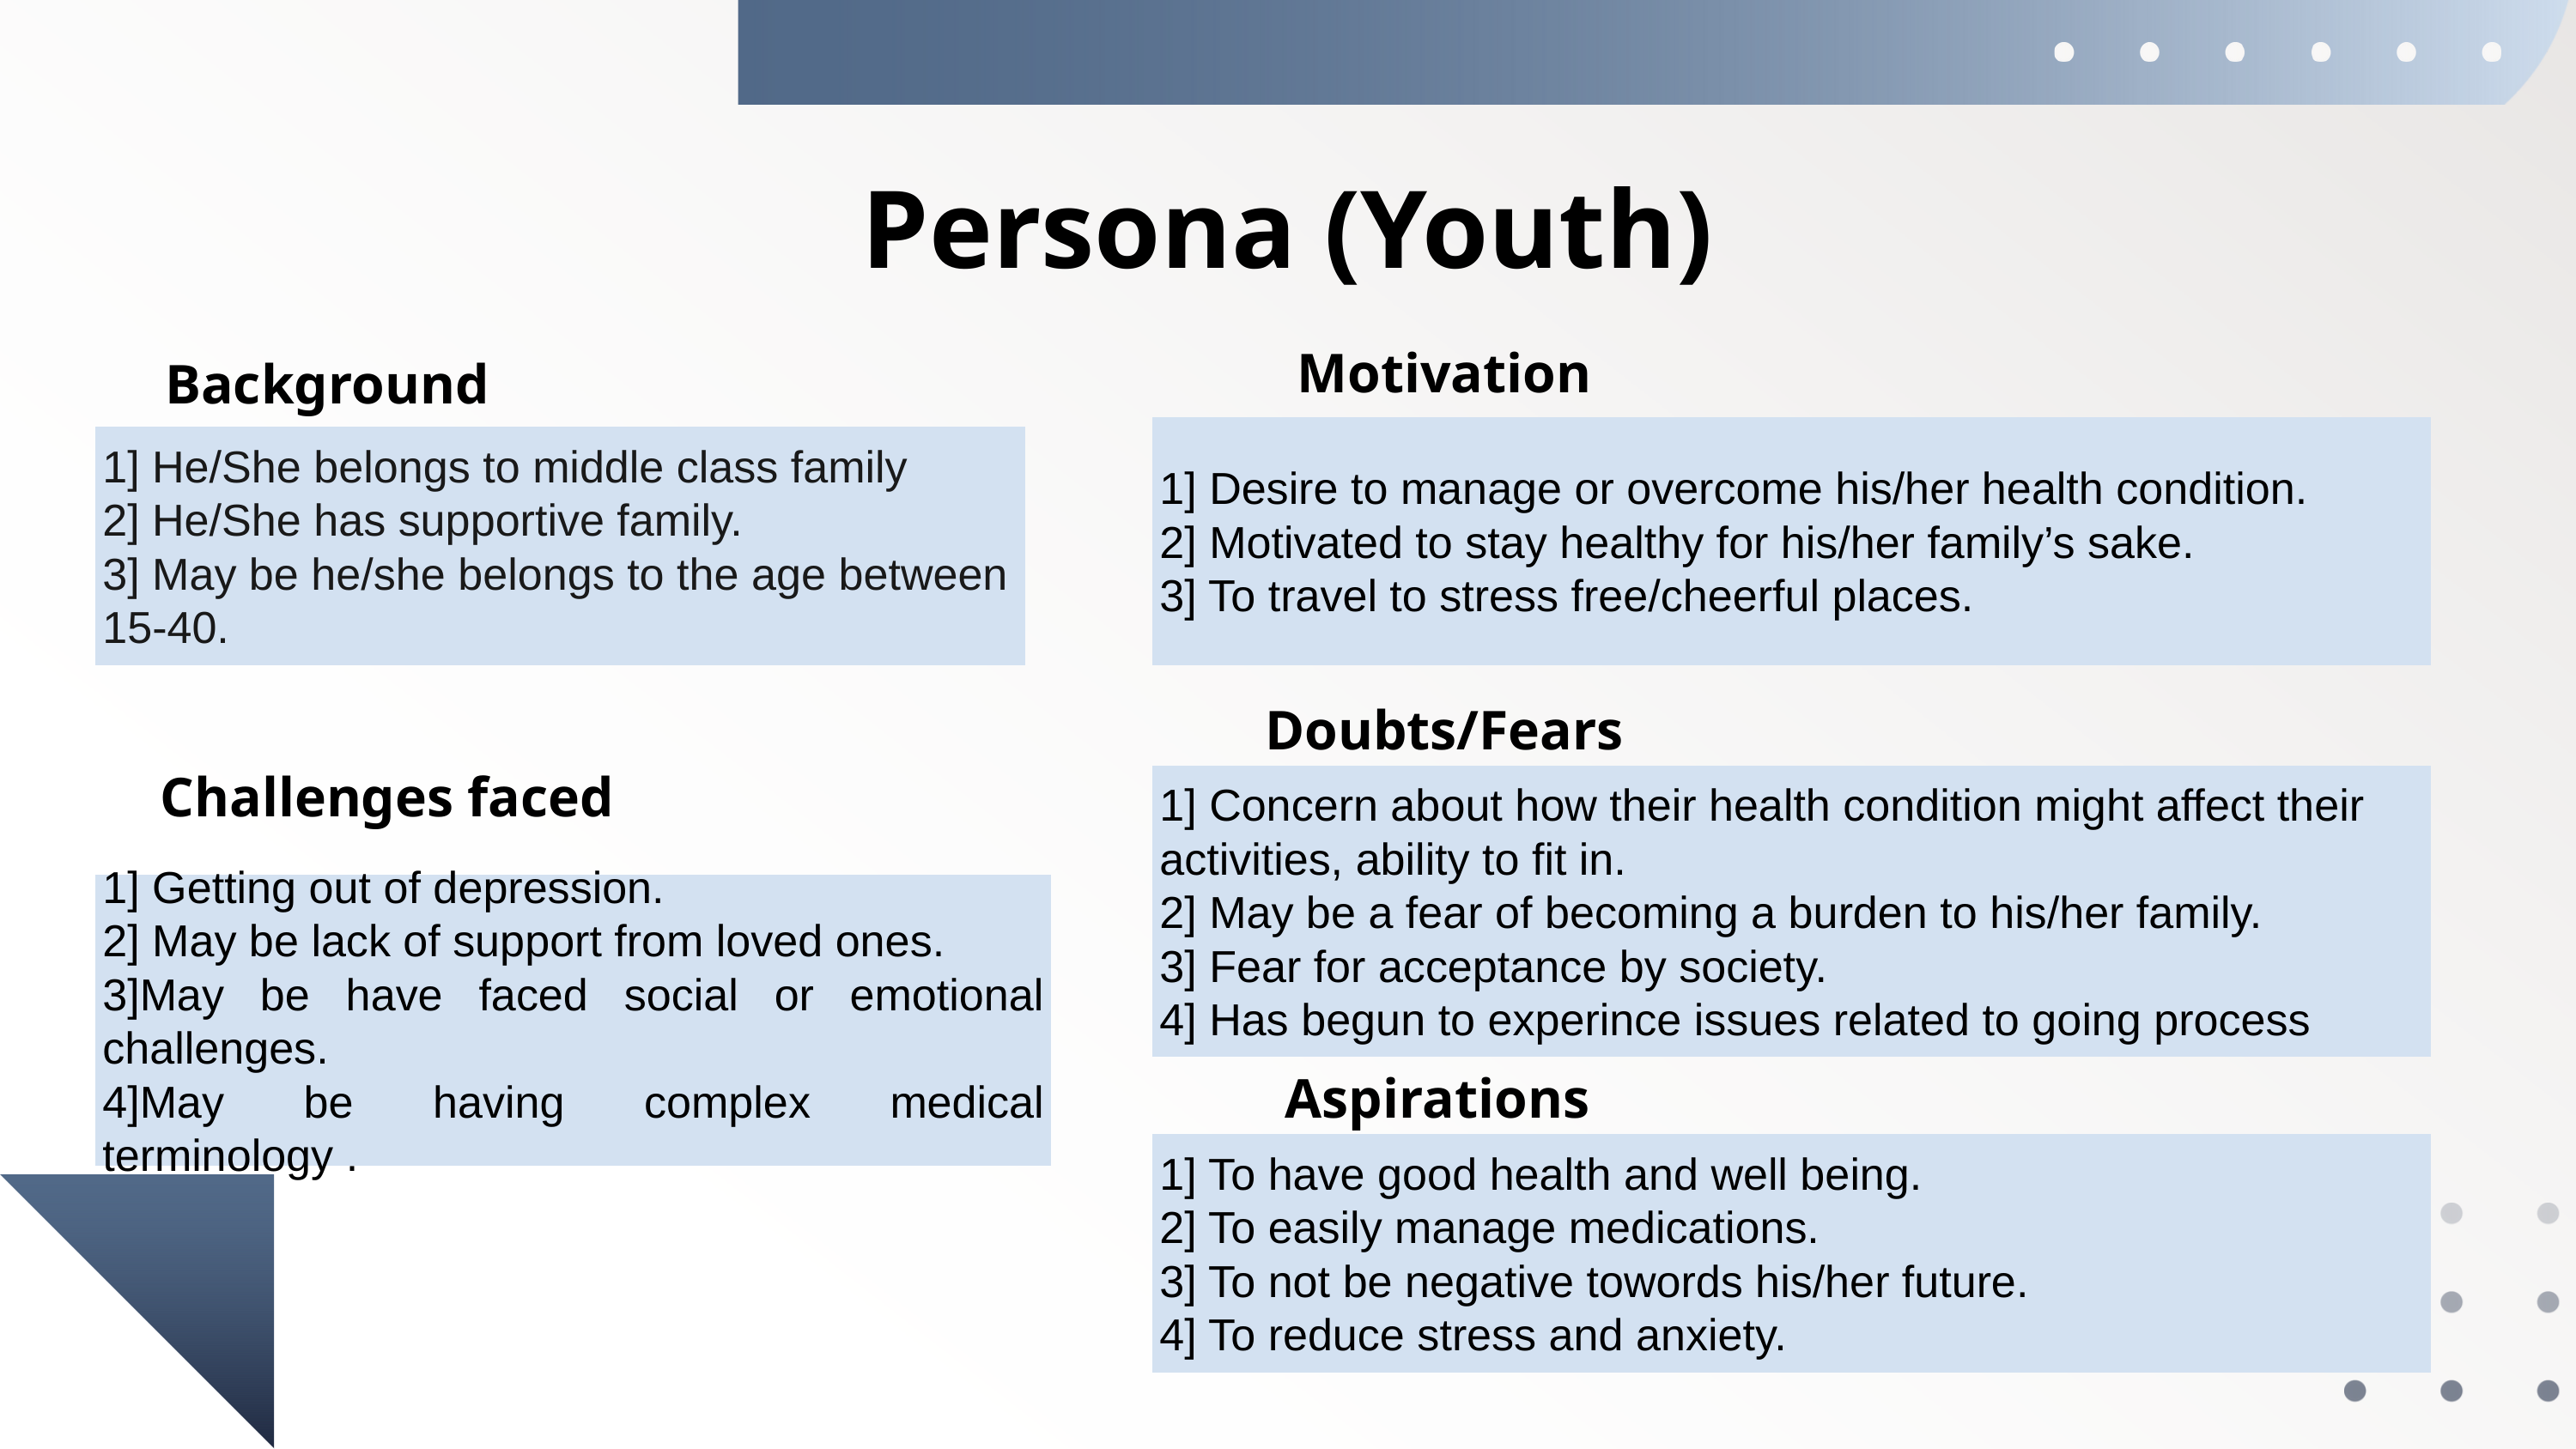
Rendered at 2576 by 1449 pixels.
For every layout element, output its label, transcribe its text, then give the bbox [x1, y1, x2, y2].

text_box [1151, 1133, 2432, 1373]
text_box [94, 426, 1025, 665]
text_box Background [95, 349, 574, 415]
text_box [0, 1174, 275, 1449]
text_box Doubts/Fears [1151, 695, 1737, 761]
text_box [2343, 1203, 2566, 1422]
text_box Aspirations [1151, 1064, 1737, 1129]
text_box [1151, 416, 2432, 665]
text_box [1151, 765, 2432, 1057]
text_box [738, 0, 2576, 105]
text_box Persona (Youth) [216, 161, 2360, 290]
text_box [0, 0, 2576, 1449]
text_box Motivation [1151, 339, 1737, 404]
text_box [2054, 42, 2501, 62]
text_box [94, 874, 1052, 1166]
text_box Challenges faced [95, 762, 680, 828]
